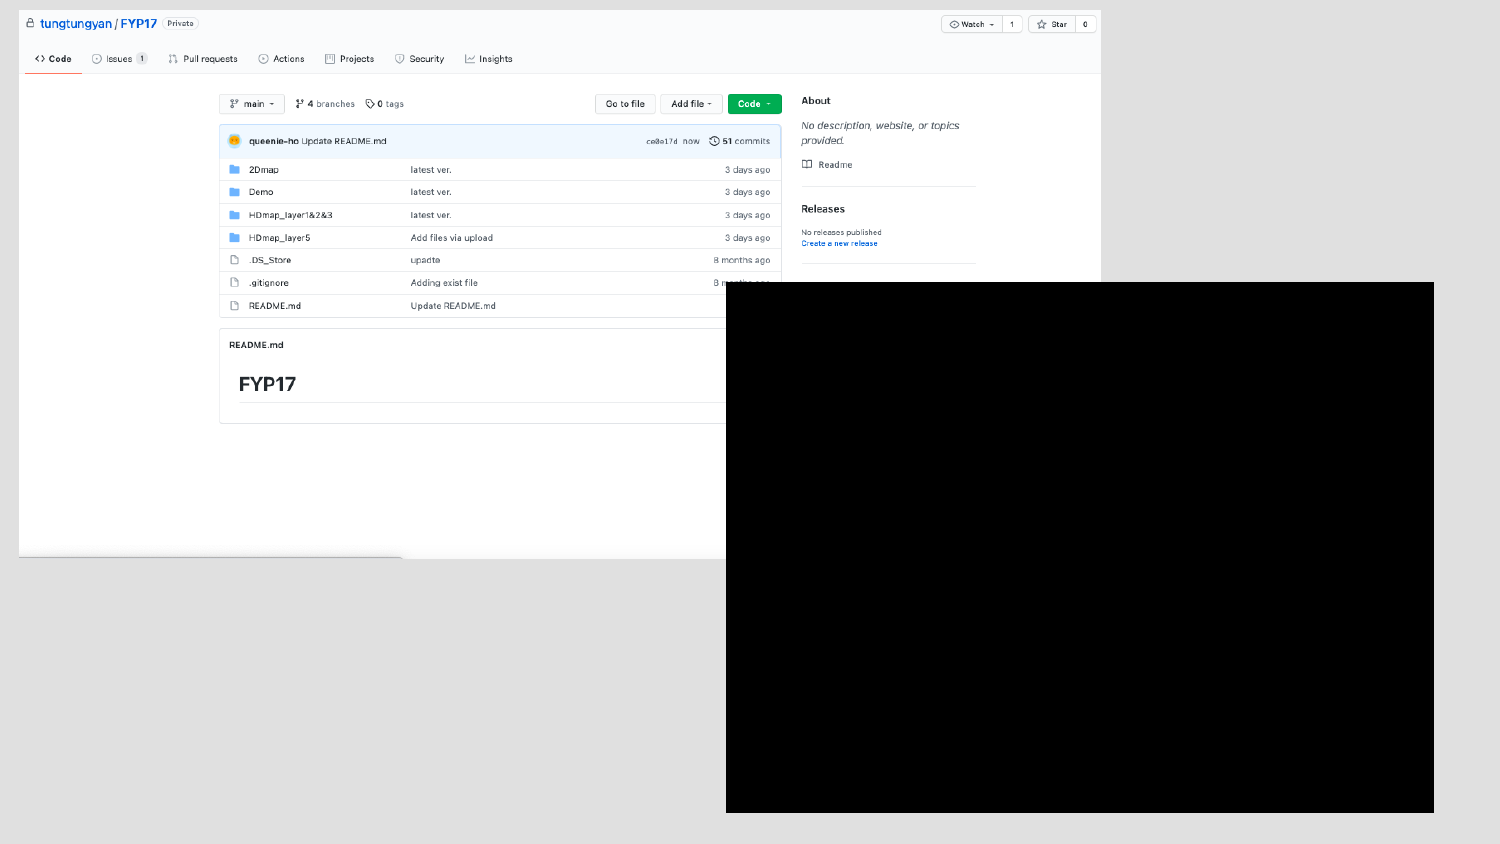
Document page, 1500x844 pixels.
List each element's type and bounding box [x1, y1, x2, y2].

picture [18, 10, 1434, 814]
